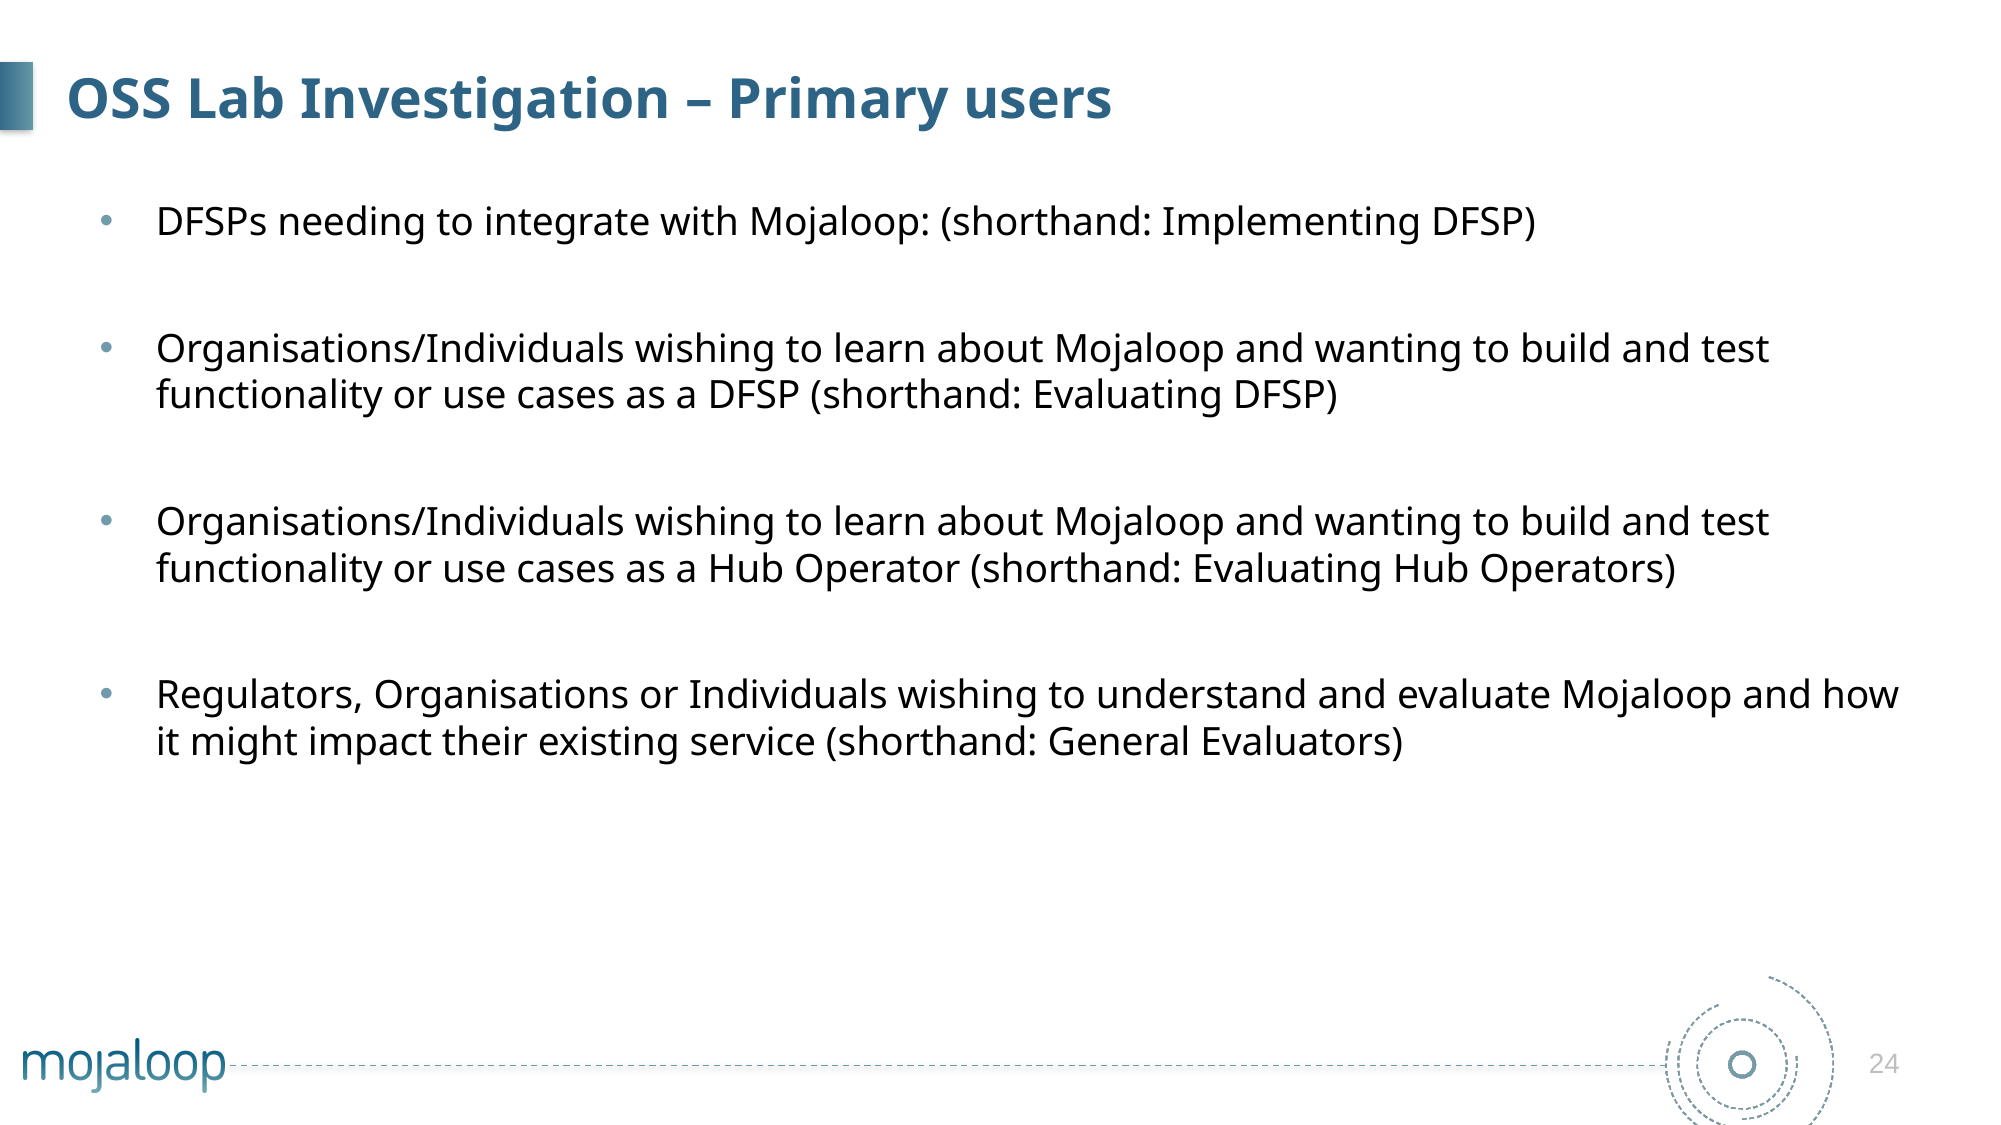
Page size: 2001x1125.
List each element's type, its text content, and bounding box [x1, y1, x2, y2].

list DFSPs needing to integrate with Mojaloop: (shorthand: Implementing DFSP) Organisations/Individuals wishing to learn about Mojaloop and wanting to build and test functionality or use cases as a DFSP (shorthand: Evaluating DFSP) Organisations/Individuals wishing to learn about Mojaloop and wanting to build and test functionality or use cases as a Hub Operator (shorthand: Evaluating Hub Operators) Regulators, Organisations or Individuals wishing to understand and evaluate Mojaloop and how it might impact their existing service (shorthand: General Evaluators) [99, 197, 1900, 834]
title OSS Lab Investigation – Primary users [66, 62, 1900, 130]
slide_number 24 [1831, 1045, 1900, 1080]
picture [1665, 976, 1834, 1125]
picture [23, 1038, 225, 1093]
